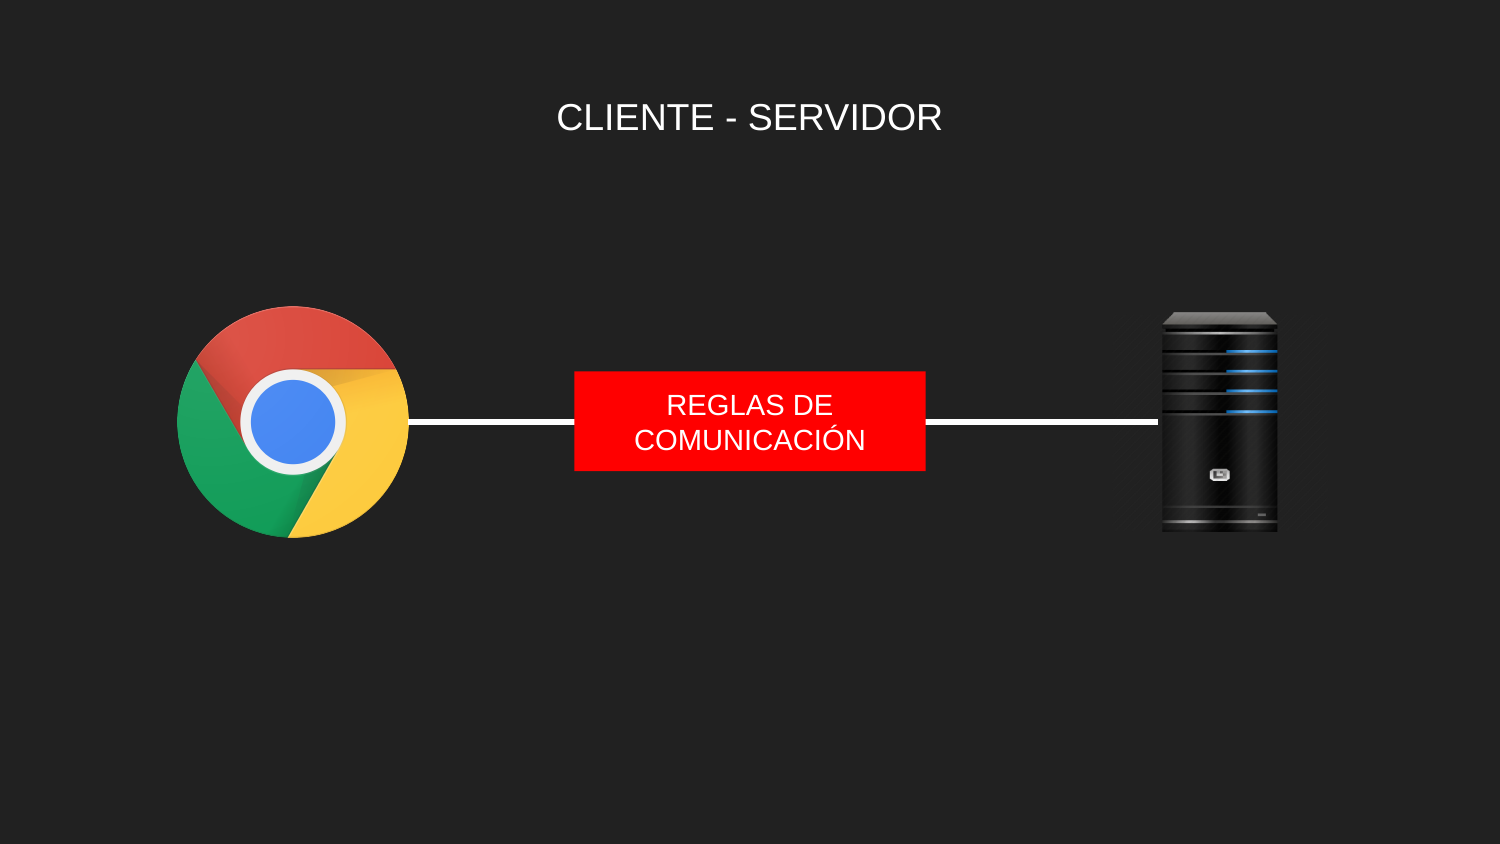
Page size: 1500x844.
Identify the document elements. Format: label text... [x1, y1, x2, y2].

picture [176, 305, 409, 538]
text_box REGLAS DE COMUNICACIÓN [574, 431, 926, 472]
picture [1109, 312, 1329, 532]
text_box REGLAS DE COMUNICACIÓN [574, 371, 926, 421]
text_box CLIENTE - SERVIDOR [537, 78, 963, 154]
